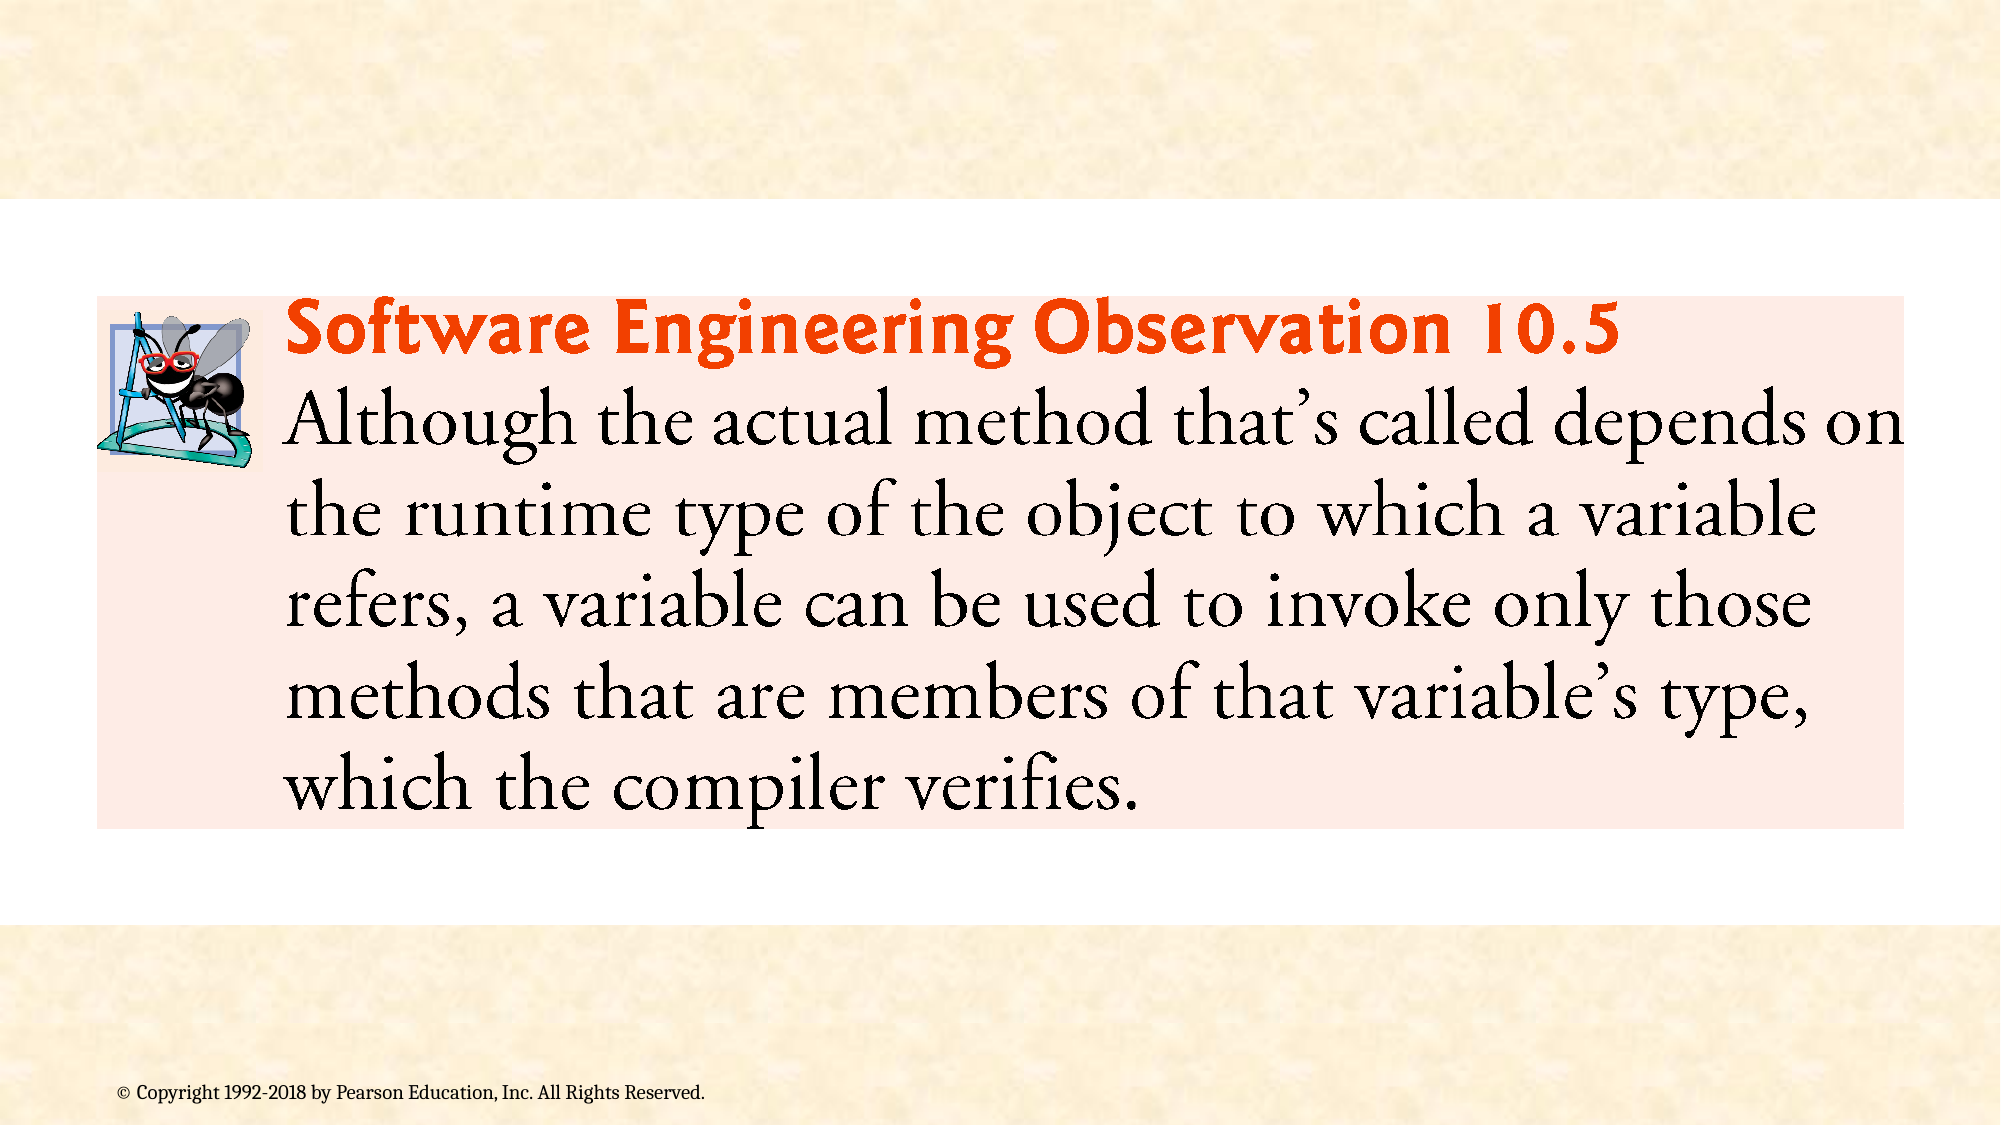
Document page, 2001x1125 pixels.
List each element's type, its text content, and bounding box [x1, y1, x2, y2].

footer © Copyright 1992-2018 by Pearson Education, Inc. All Rights Reserved. [99, 1051, 1473, 1112]
picture [0, 0, 2001, 1125]
